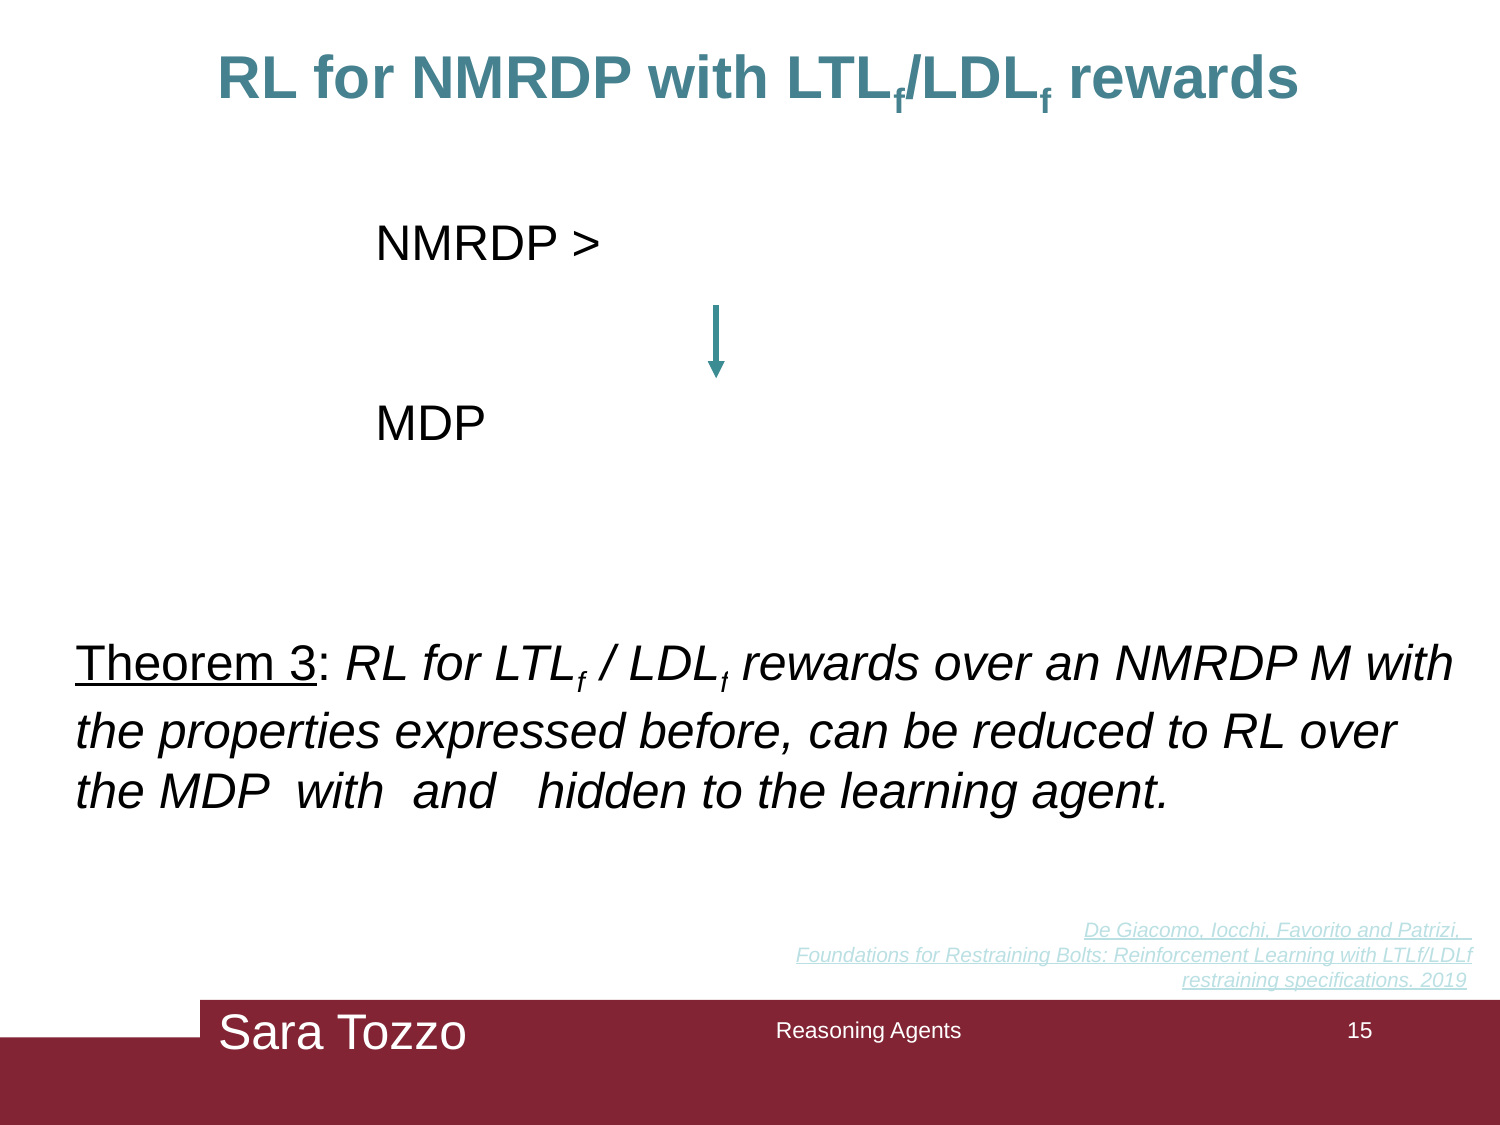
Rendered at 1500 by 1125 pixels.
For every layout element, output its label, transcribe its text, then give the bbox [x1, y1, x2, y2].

title RL for NMRDP with LTLf/LDLf rewards [33, 31, 1485, 119]
slide_number Reasoning Agents [712, 1008, 1025, 1084]
text_box Sara Tozzo [0, 984, 645, 1125]
slide_number 15 [1074, 1008, 1388, 1084]
text_box De Giacomo, Iocchi, Favorito and Patrizi, Foundations for Restraining Bolts: Reinforcement Learning with LTLf/LDLf restraining specifications. 2019 [737, 908, 1488, 999]
